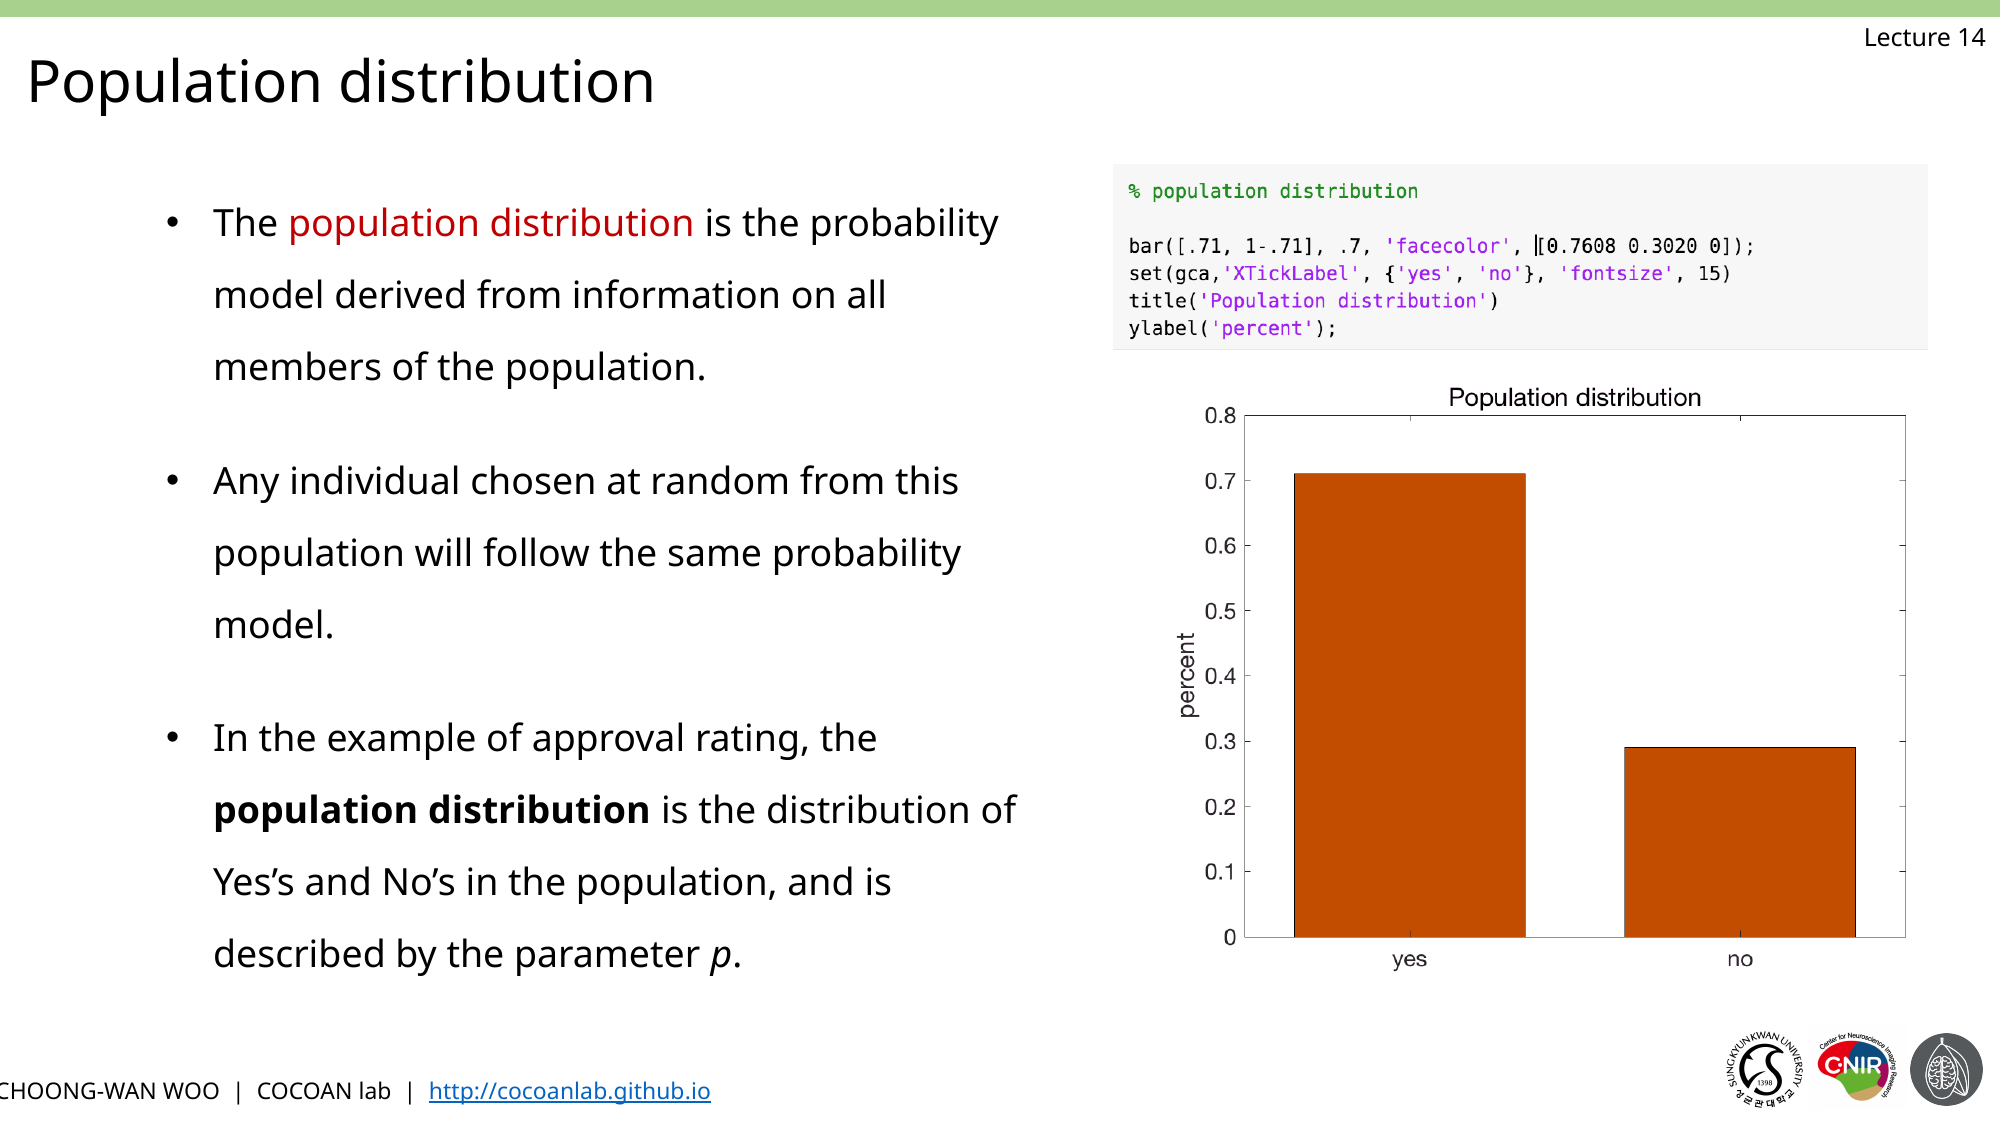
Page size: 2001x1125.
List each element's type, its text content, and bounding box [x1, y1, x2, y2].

text_box Population distribution [11, 36, 672, 122]
picture [1113, 164, 1928, 985]
text_box CHOONG-WAN WOO | COCOAN lab | http://cocoanlab.github.io [0, 1069, 727, 1116]
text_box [1709, 1014, 1983, 1125]
text_box The population distribution is the probability model derived from information on all members of the population. Any individual chosen at random from this population will follow the same probability model. In the example of approval rating, the population distribution is the distribution of Yes’s and No’s in the population, and is described by the parameter p. [151, 164, 1080, 983]
text_box [0, 0, 2000, 18]
text_box Lecture 14 [1623, 13, 2000, 59]
